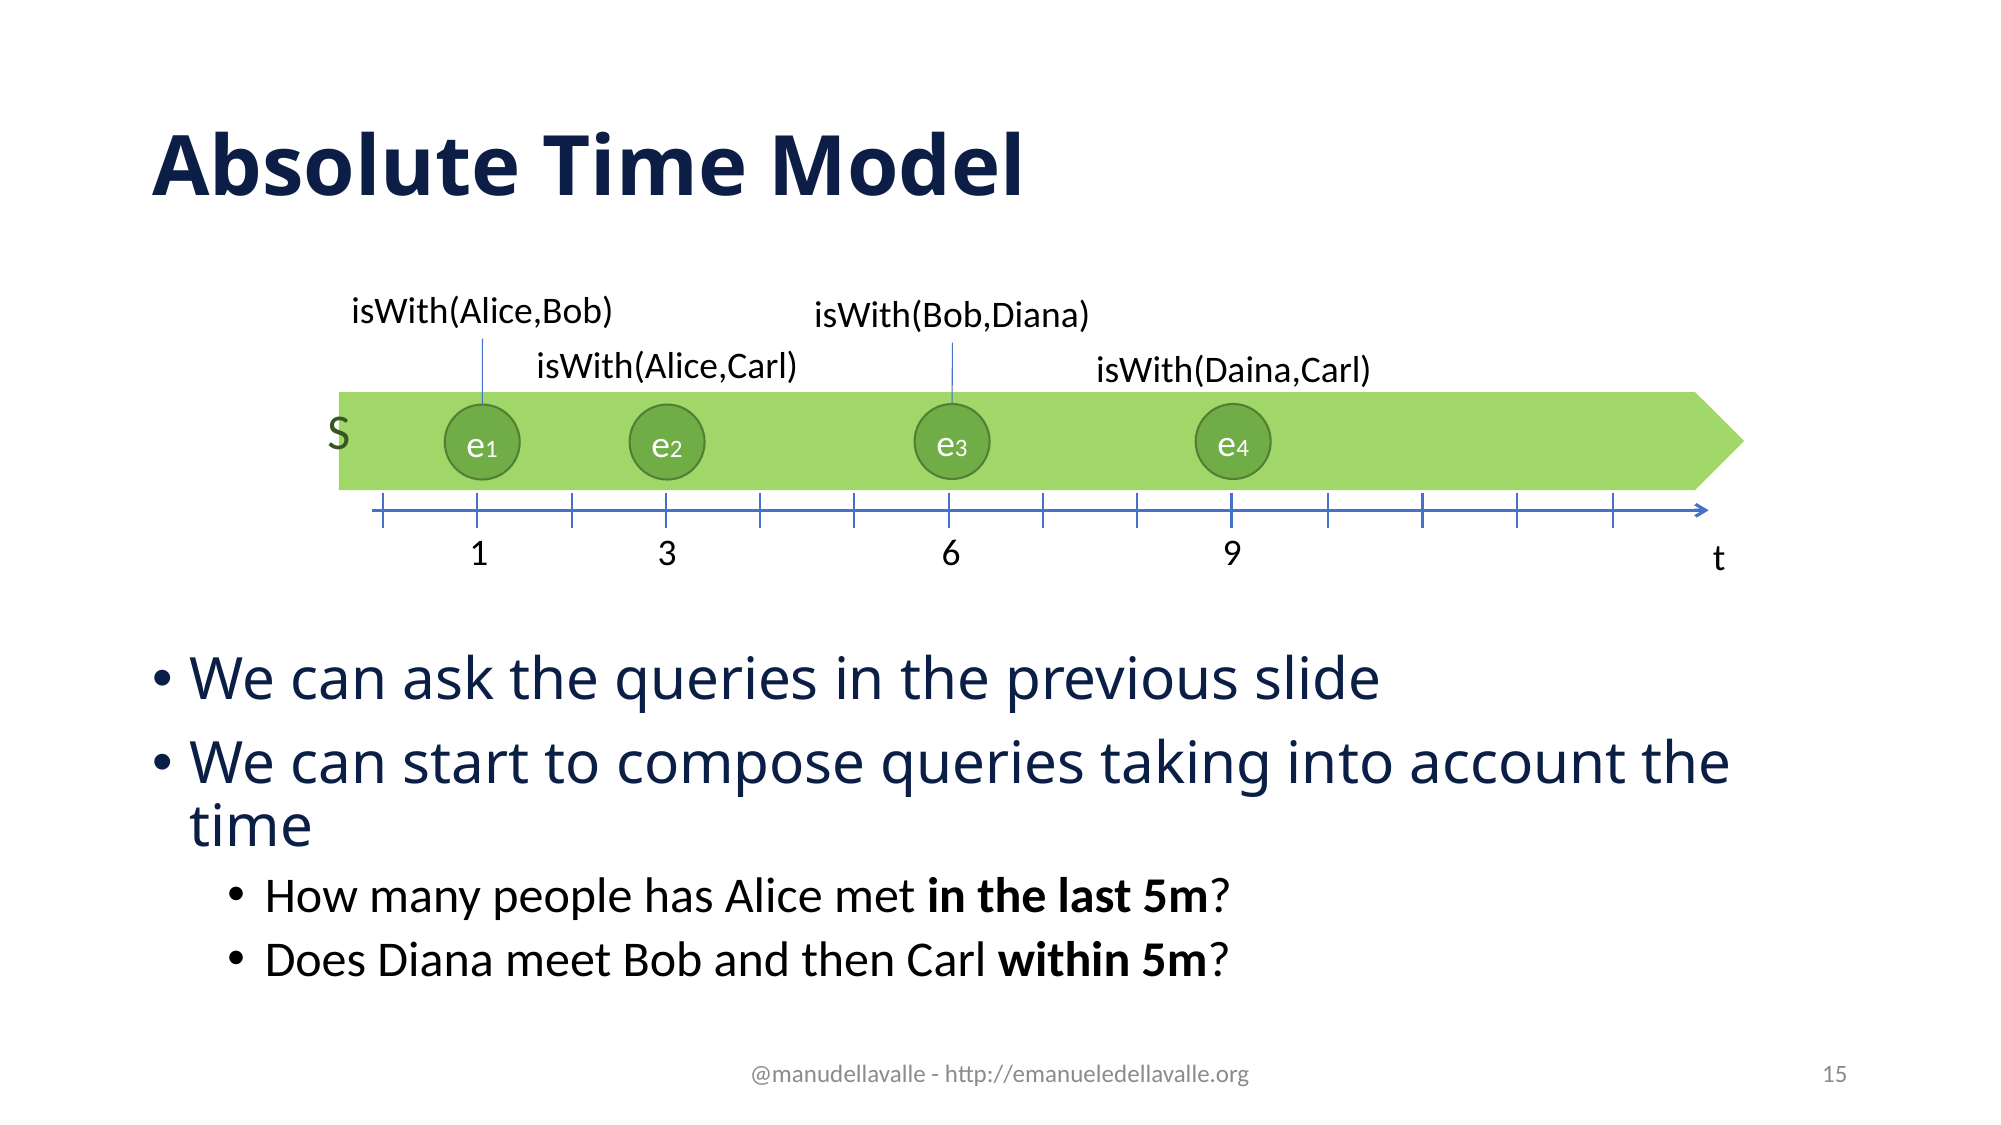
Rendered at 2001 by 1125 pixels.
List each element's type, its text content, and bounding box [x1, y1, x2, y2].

slide_number 15 [1498, 1042, 1863, 1103]
text_box isWith(Daina,Carl) [1081, 337, 1387, 398]
footer @manudellavalle - http://emanueledellavalle.org [536, 1042, 1464, 1103]
text_box 6 [926, 520, 976, 581]
text_box isWith(Alice,Bob) [336, 278, 629, 339]
text_box isWith(Bob,Diana) [799, 282, 1106, 343]
title Absolute Time Model [137, 59, 1502, 278]
list We can ask the queries in the previous slide We can start to compose queries taking into account the time How many people has Alice met in the last 5m? Does Diana meet Bob and then Carl within 5m? [137, 299, 1863, 1014]
text_box e1 [443, 403, 521, 481]
text_box e4 [1194, 402, 1272, 481]
text_box t [1698, 525, 1741, 586]
text_box 3 [642, 520, 692, 581]
text_box 1 [454, 520, 504, 581]
text_box 9 [1207, 520, 1257, 581]
text_box e2 [628, 403, 706, 481]
text_box S [312, 392, 366, 467]
text_box e3 [913, 403, 991, 481]
text_box isWith(Alice,Carl) [521, 333, 814, 394]
